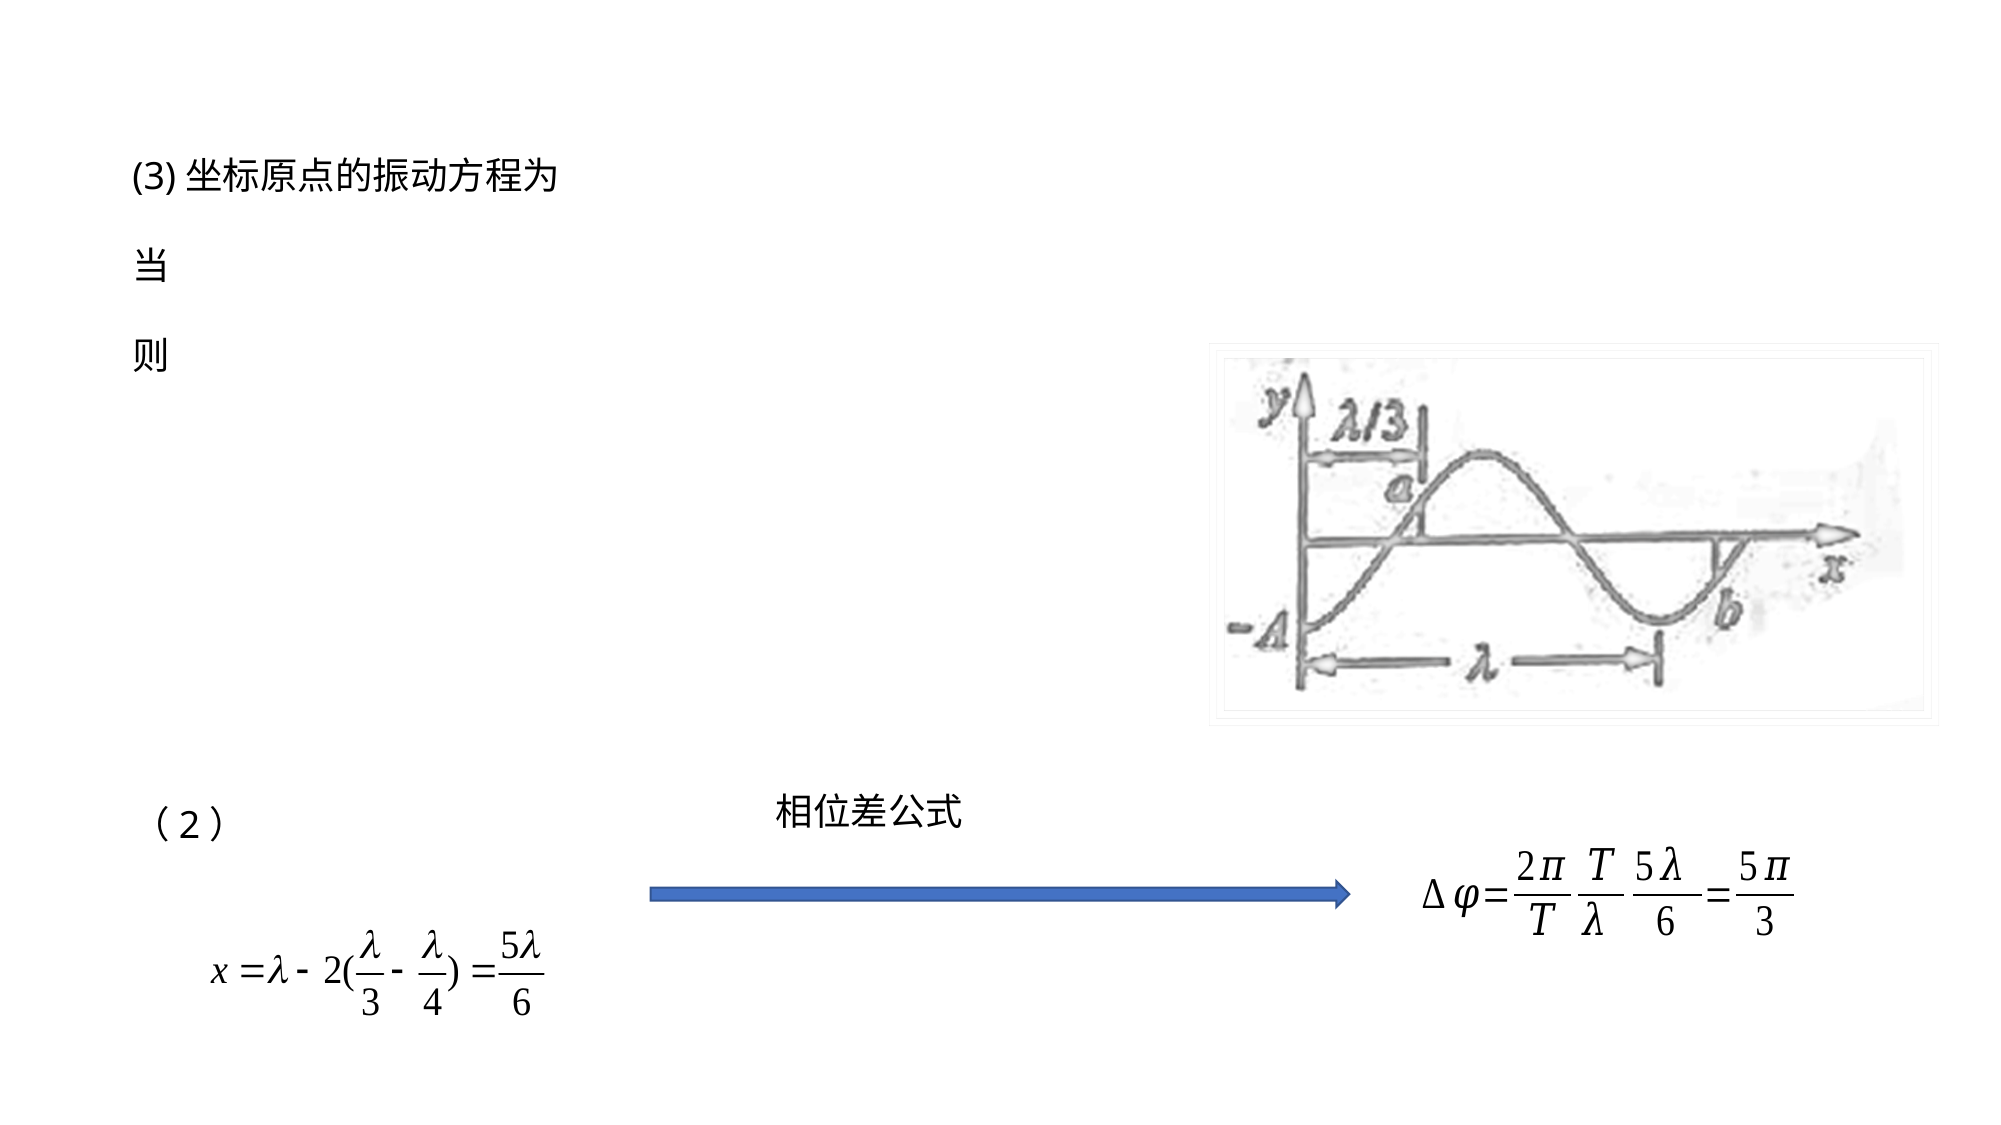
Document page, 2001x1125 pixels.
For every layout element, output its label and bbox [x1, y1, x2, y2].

picture [1186, 320, 1962, 749]
text_box [649, 878, 1351, 910]
picture [203, 919, 553, 1025]
